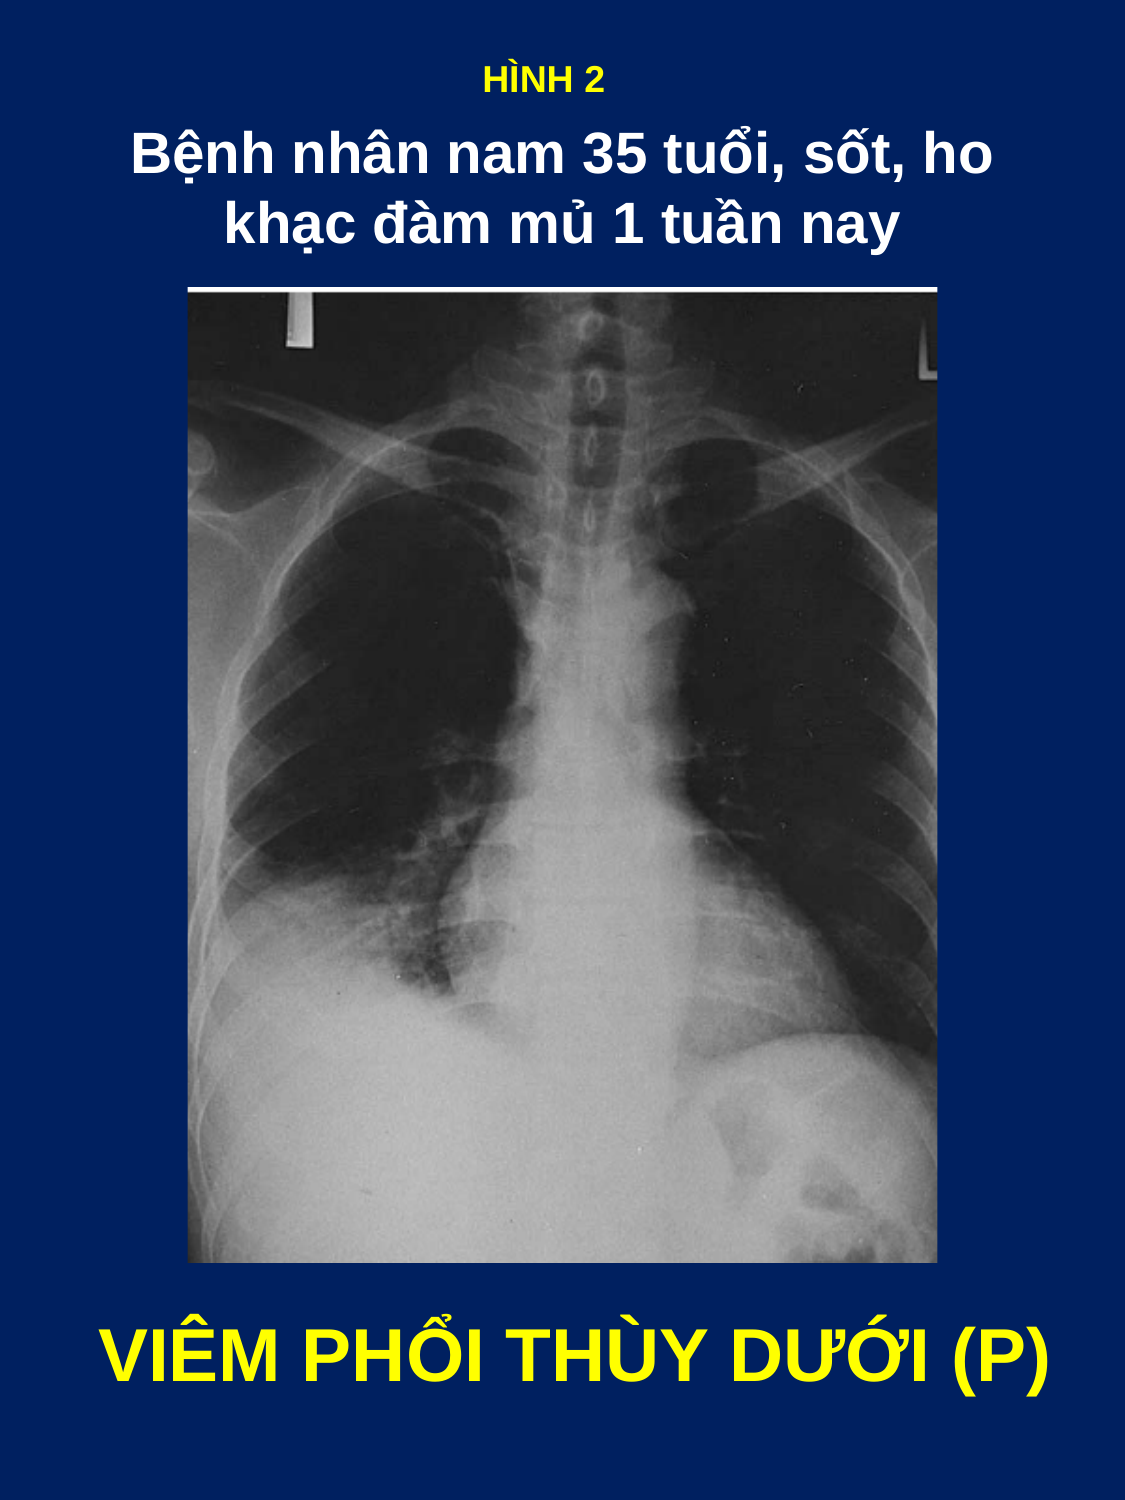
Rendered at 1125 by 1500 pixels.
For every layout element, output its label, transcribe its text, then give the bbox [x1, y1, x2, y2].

title Bệnh nhân nam 35 tuổi, sốt, ho khạc đàm mủ 1 tuần nay [50, 138, 1075, 263]
slide_number HÌNH 1 [412, 37, 675, 118]
picture [187, 287, 938, 1263]
list VIÊM PHỔI THÙY DƯỚI (P) [50, 1298, 1100, 1475]
